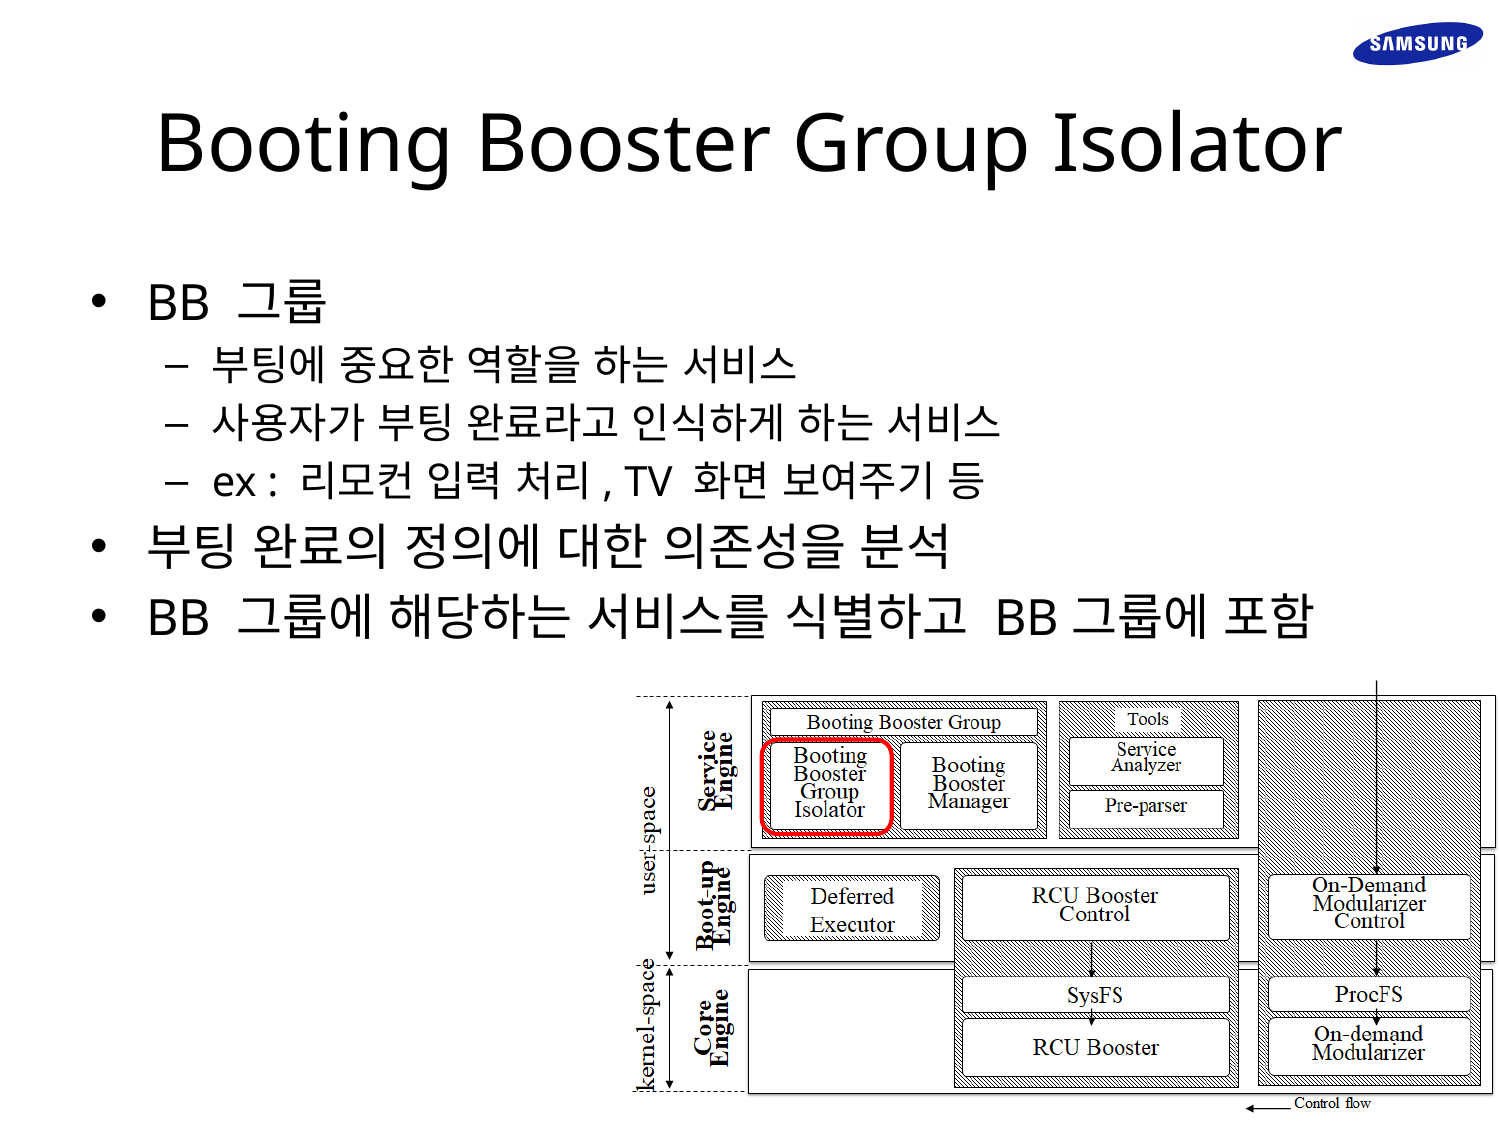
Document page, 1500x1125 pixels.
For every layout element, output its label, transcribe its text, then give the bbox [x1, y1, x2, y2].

list BB 그룹 부팅에 중요한 역할을 하는 서비스 사용자가 부팅 완료라고 인식하게 하는 서비스 ex : 리모컨 입력 처리, TV 화면 보여주기 등 부팅 완료의 정의에 대한 의존성을 분석 BB 그룹에 해당하는 서비스를 식별하고 BB그룹에 포함 [75, 262, 1425, 1005]
title Booting Booster Group Isolator [75, 45, 1425, 233]
picture [620, 680, 1500, 1125]
picture [1352, 19, 1484, 68]
